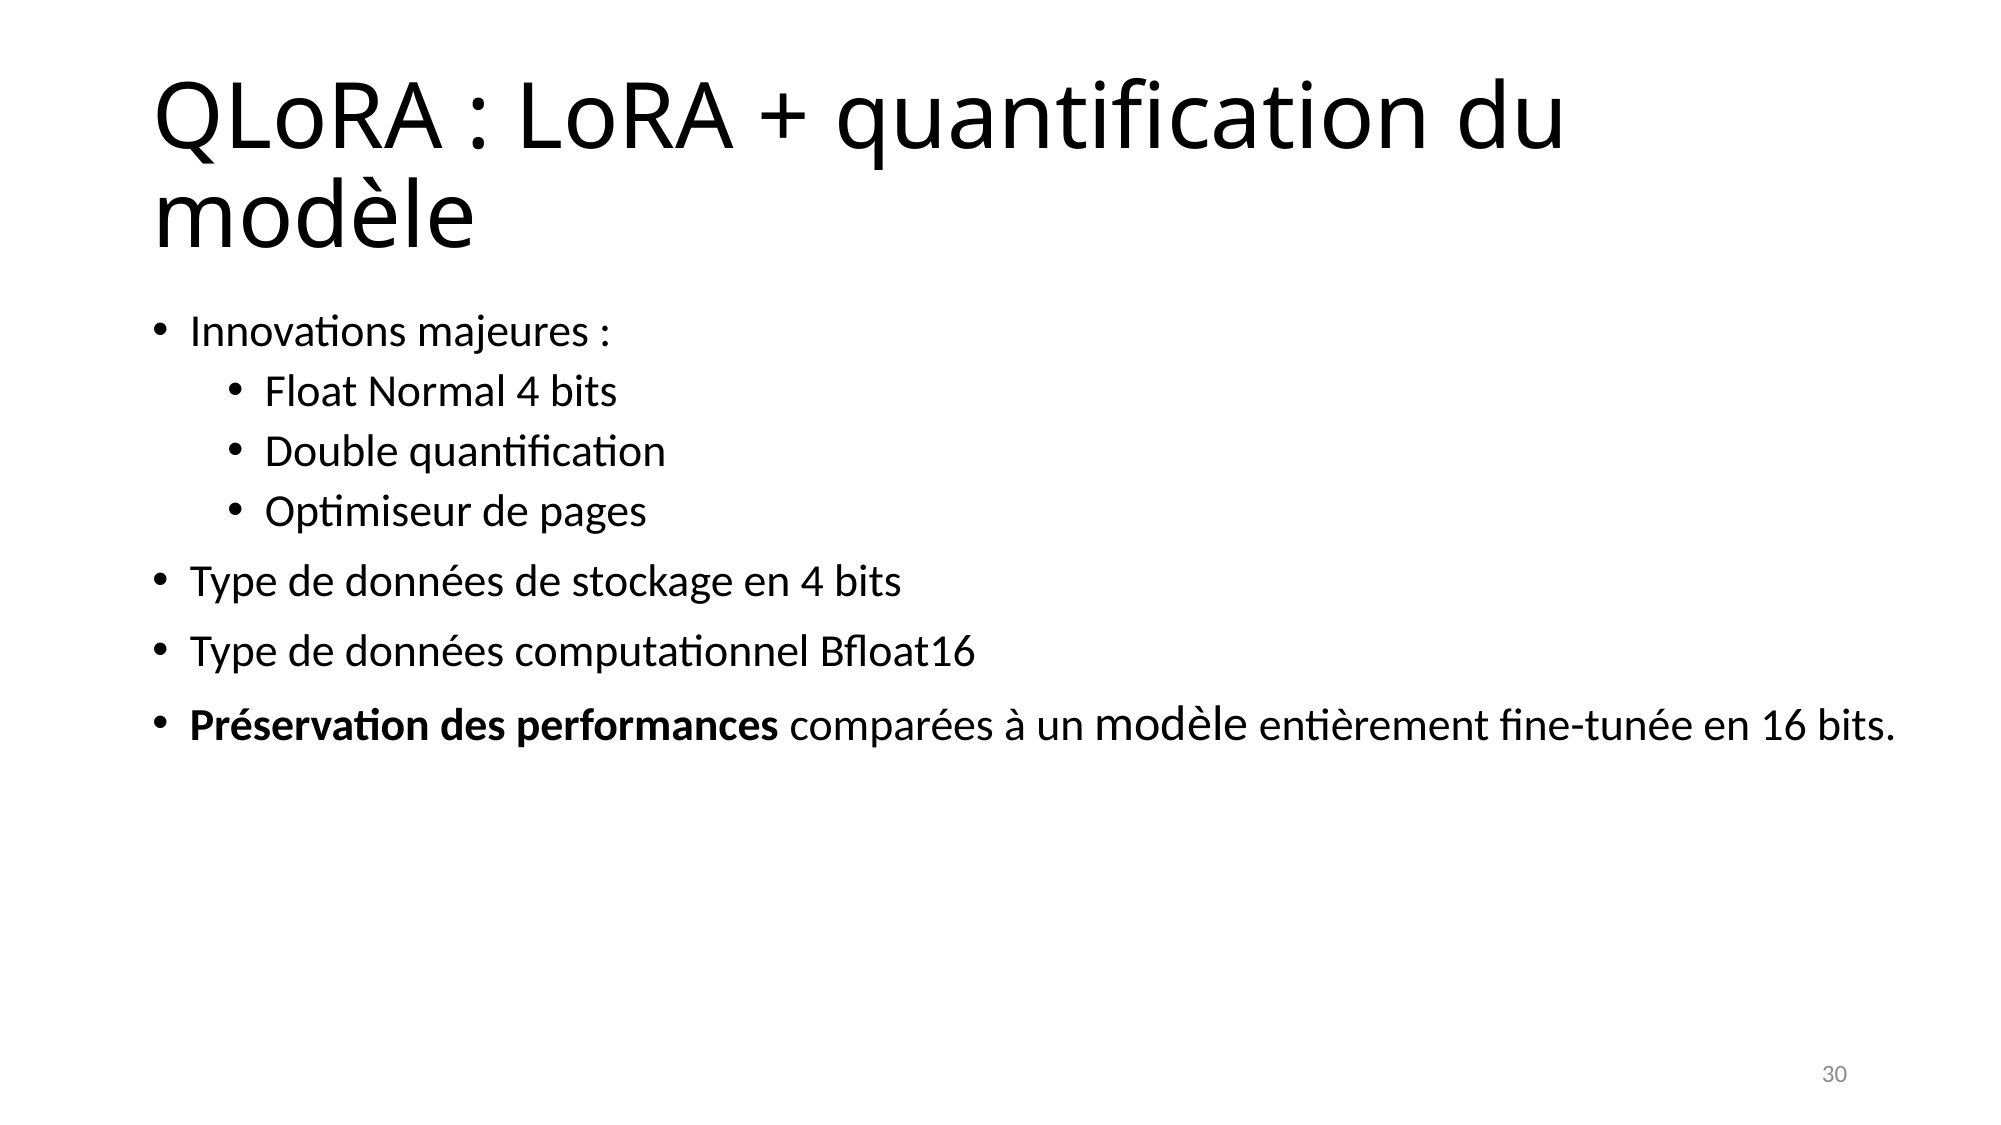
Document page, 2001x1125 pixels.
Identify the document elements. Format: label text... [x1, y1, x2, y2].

title QLoRA : LoRA + quantification du modèle [137, 59, 1863, 278]
list Innovations majeures : Float Normal 4 bits Double quantification Optimiseur de pages Type de données de stockage en 4 bits Type de données computationnel Bfloat16 Préservation des performances comparées à un modèle entièrement fine-tunée en 16 bits. [137, 299, 1973, 1014]
slide_number 30 [1412, 1042, 1863, 1103]
